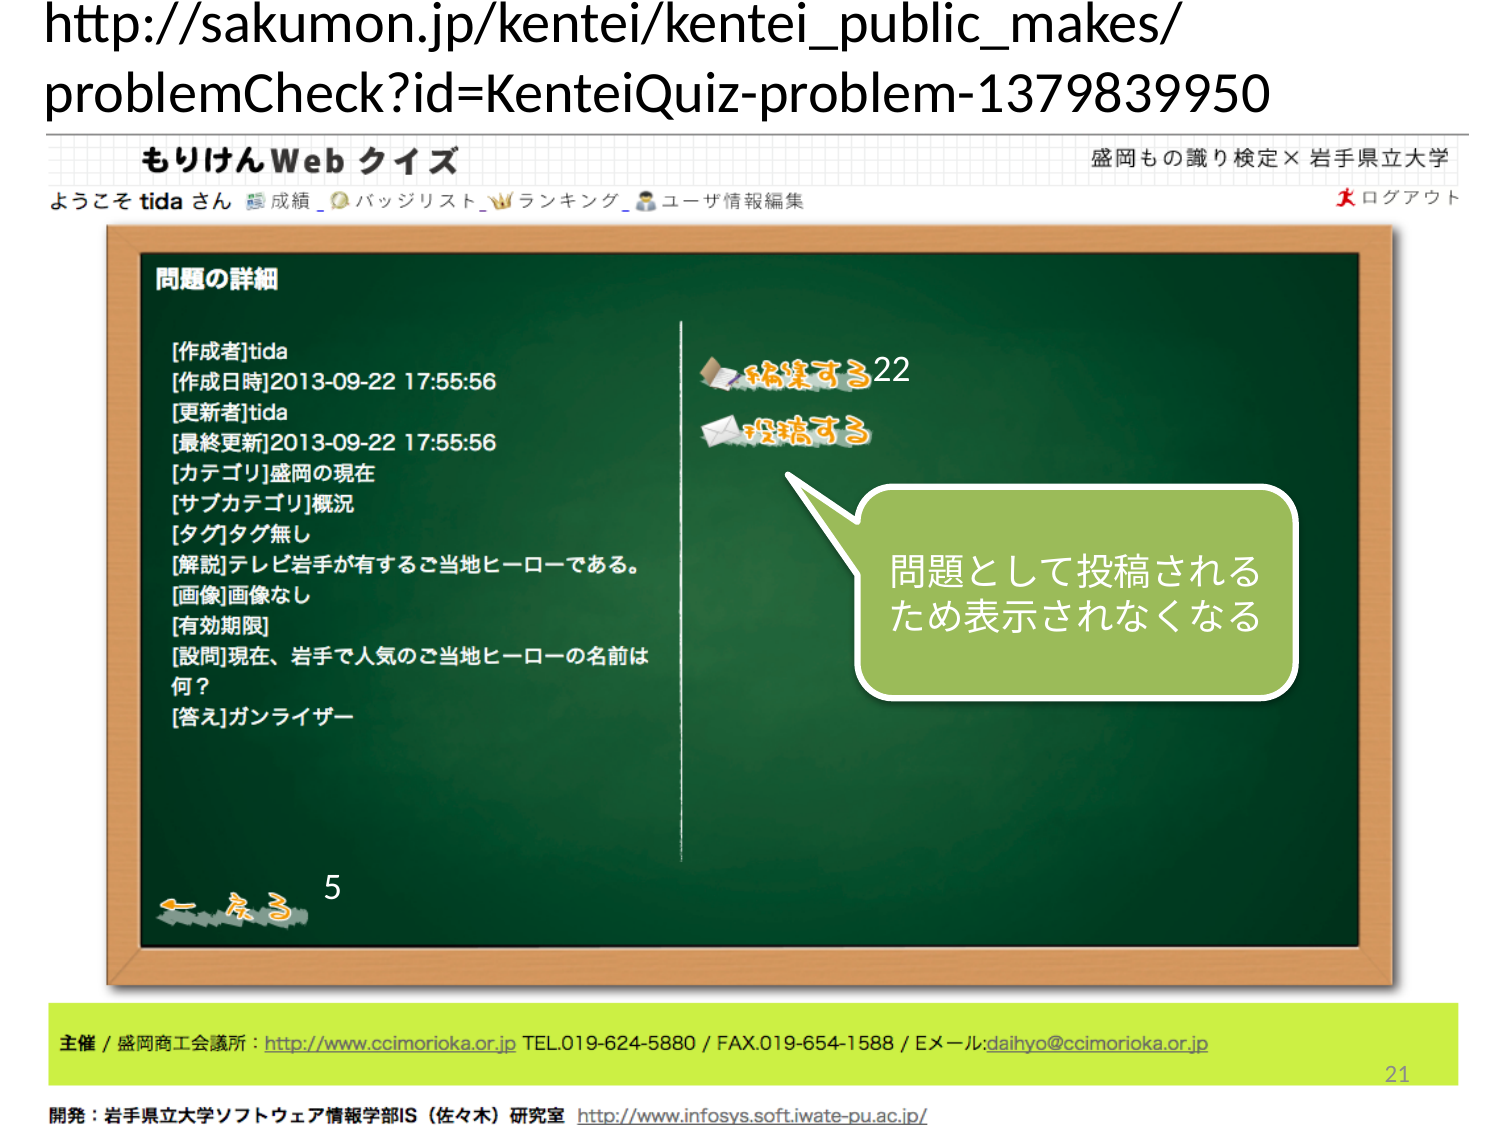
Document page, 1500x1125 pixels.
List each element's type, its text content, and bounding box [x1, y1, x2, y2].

title http://sakumon.jp/kentei/kentei_public_makes/problemCheck?id=KenteiQuiz-problem-1379839950 [28, 27, 1379, 83]
picture [45, 132, 1469, 1125]
